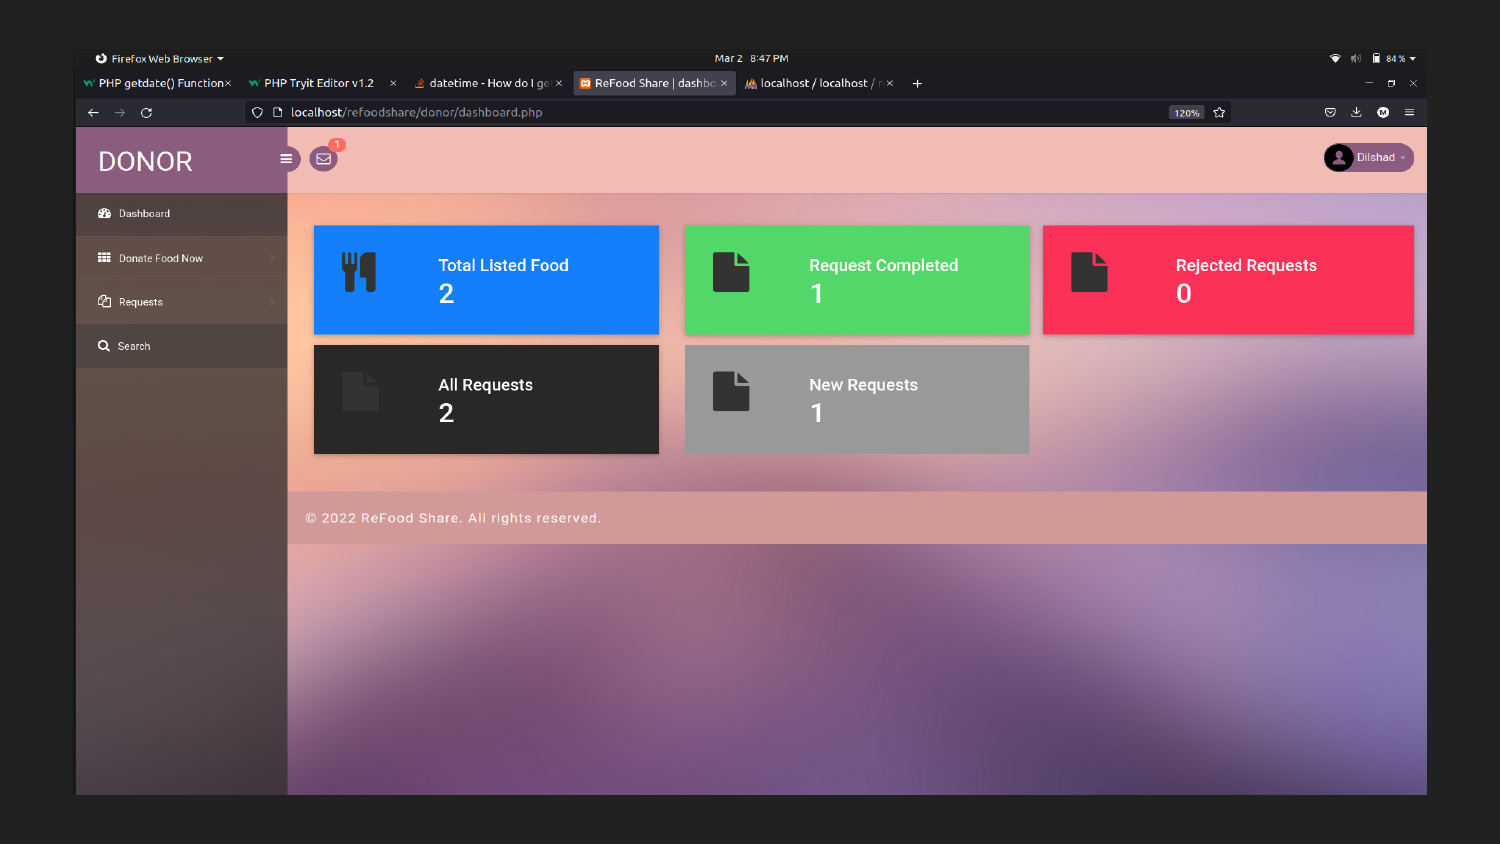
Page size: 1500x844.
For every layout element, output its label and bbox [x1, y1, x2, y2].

picture [72, 49, 1428, 795]
